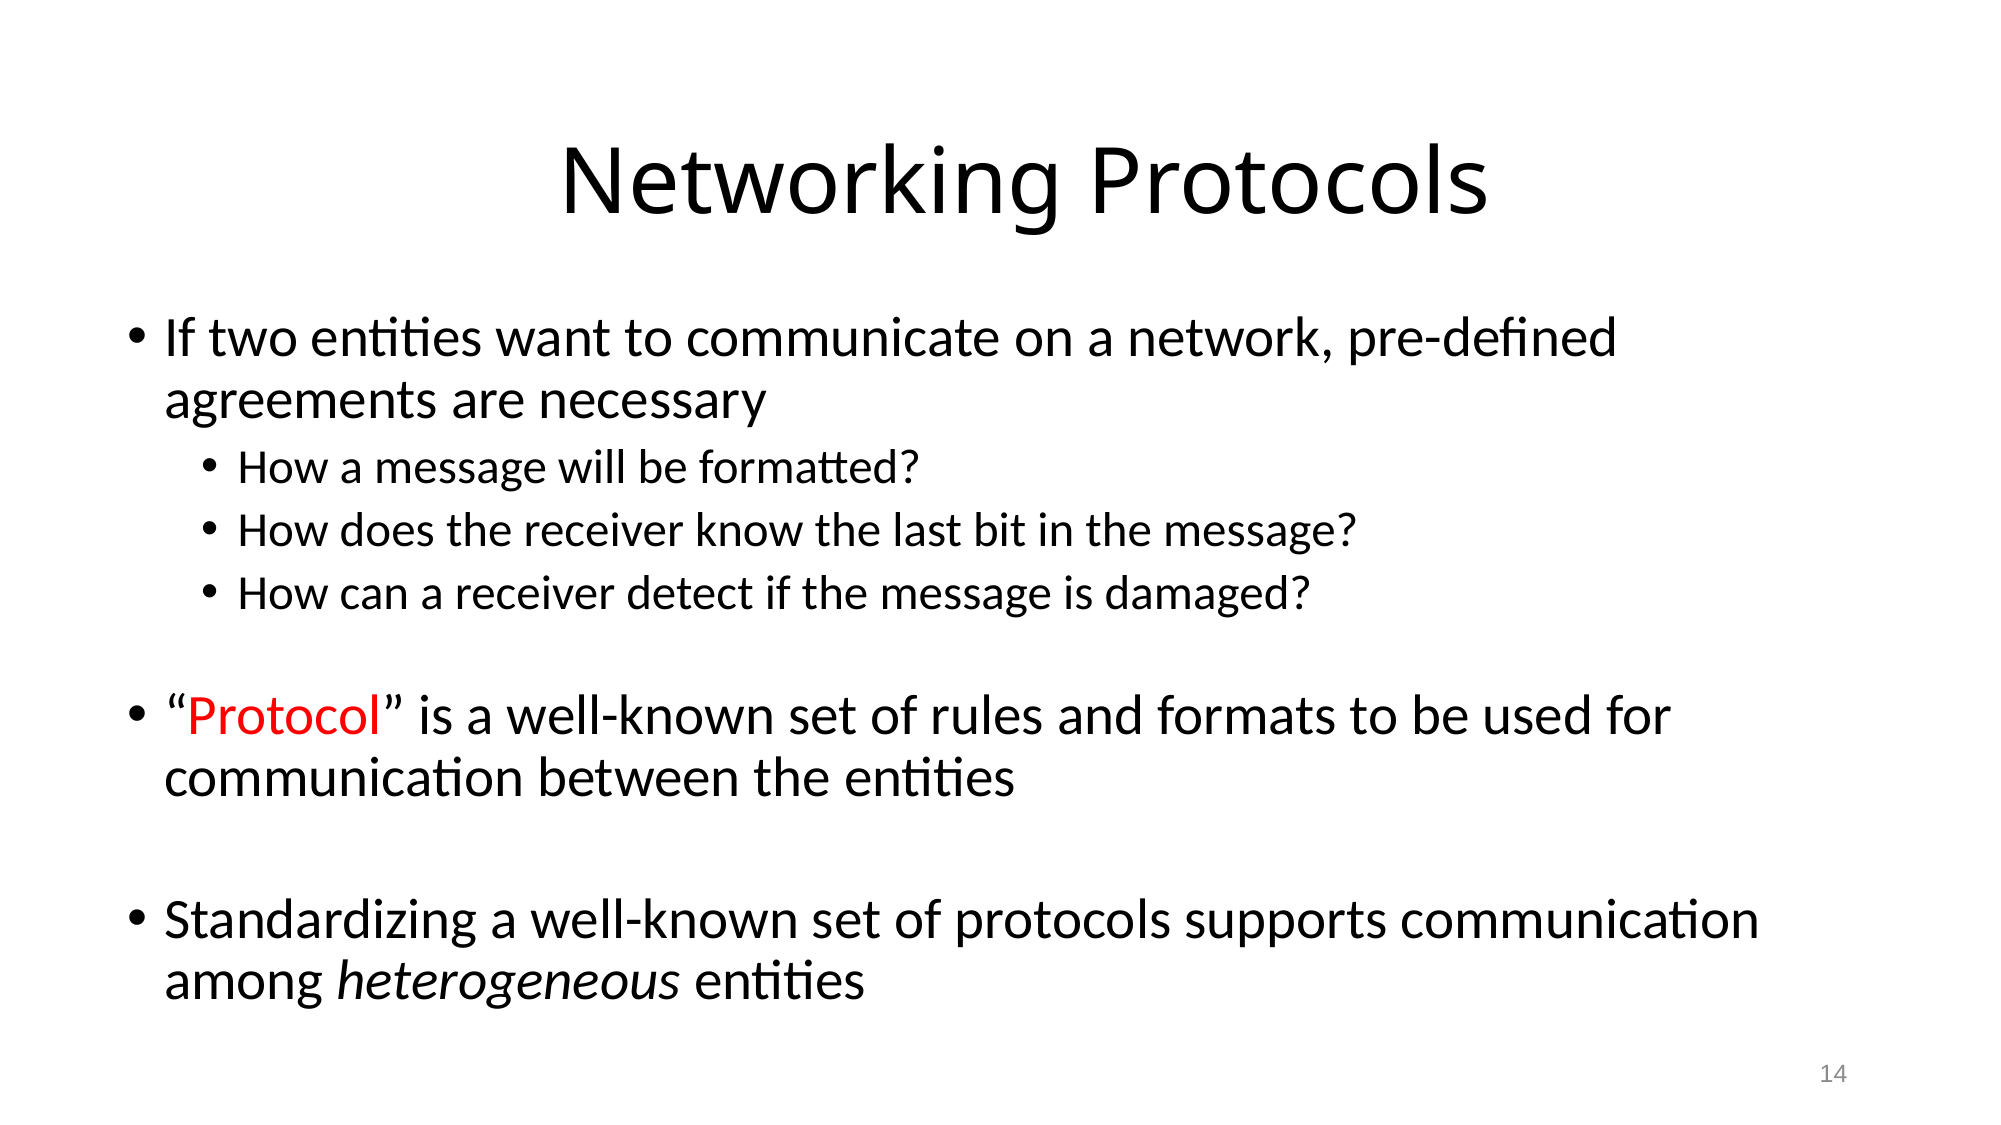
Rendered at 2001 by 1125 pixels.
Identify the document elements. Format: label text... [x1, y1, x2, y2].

text_box Networking Protocols [162, 74, 1888, 293]
slide_number 14 [1412, 1042, 1863, 1103]
list If two entities want to communicate on a network, pre-defined agreements are necessary How a message will be formatted? How does the receiver know the last bit in the message? How can a receiver detect if the message is damaged? “Protocol” is a well-known set of rules and formats to be used for communication between the entities Standardizing a well-known set of protocols supports communication among heterogeneous entities [112, 299, 1838, 1021]
